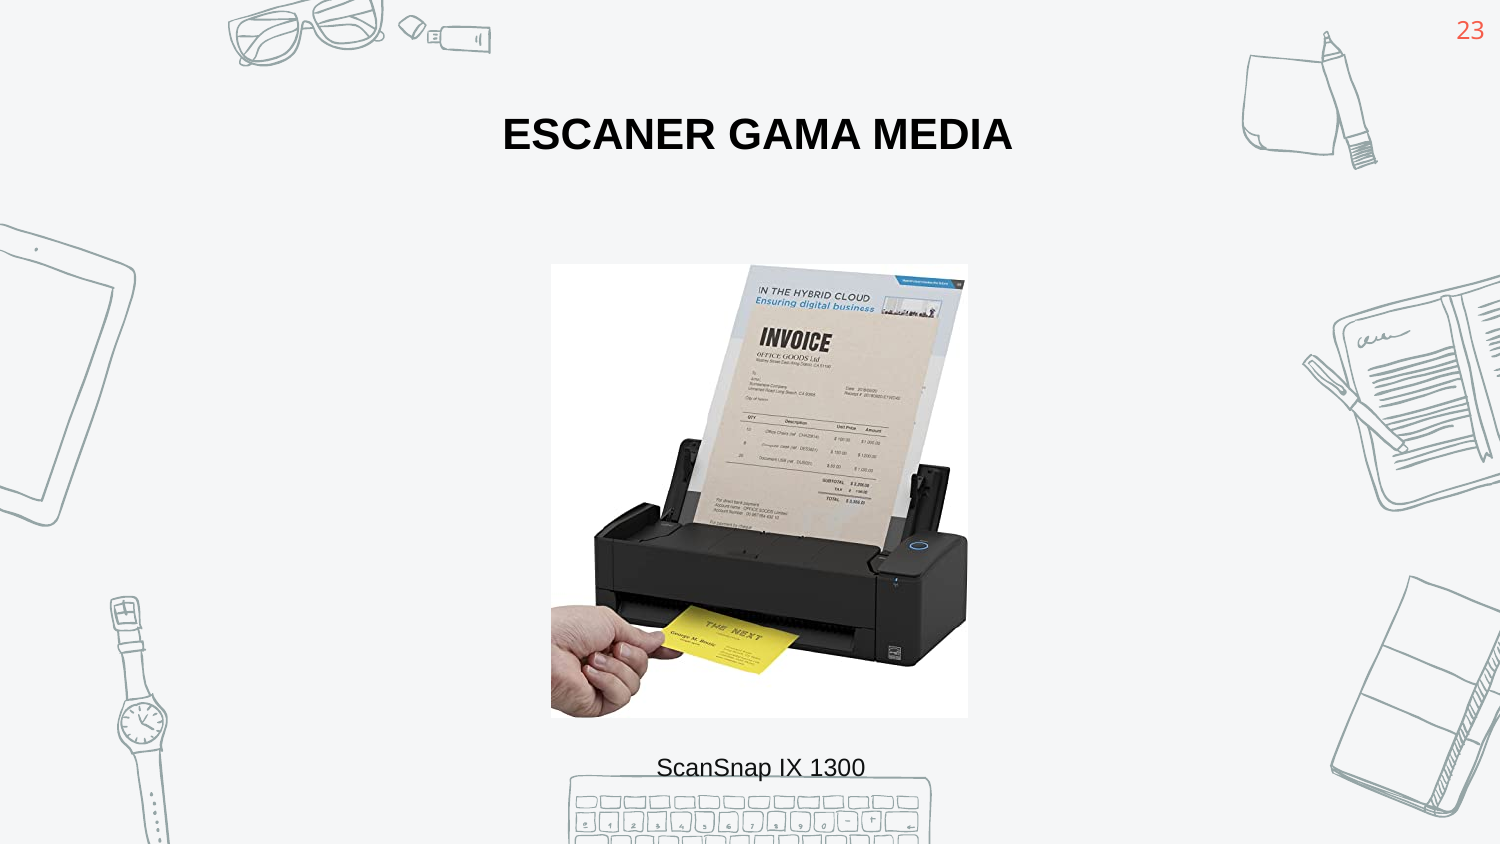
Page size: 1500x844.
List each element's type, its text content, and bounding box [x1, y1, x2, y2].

slide_number ‹#› [1435, 0, 1500, 53]
text_box ESCANER GAMA MEDIA [487, 90, 1096, 174]
text_box ScanSnap IX 1300 [641, 736, 1276, 797]
picture [551, 264, 968, 718]
